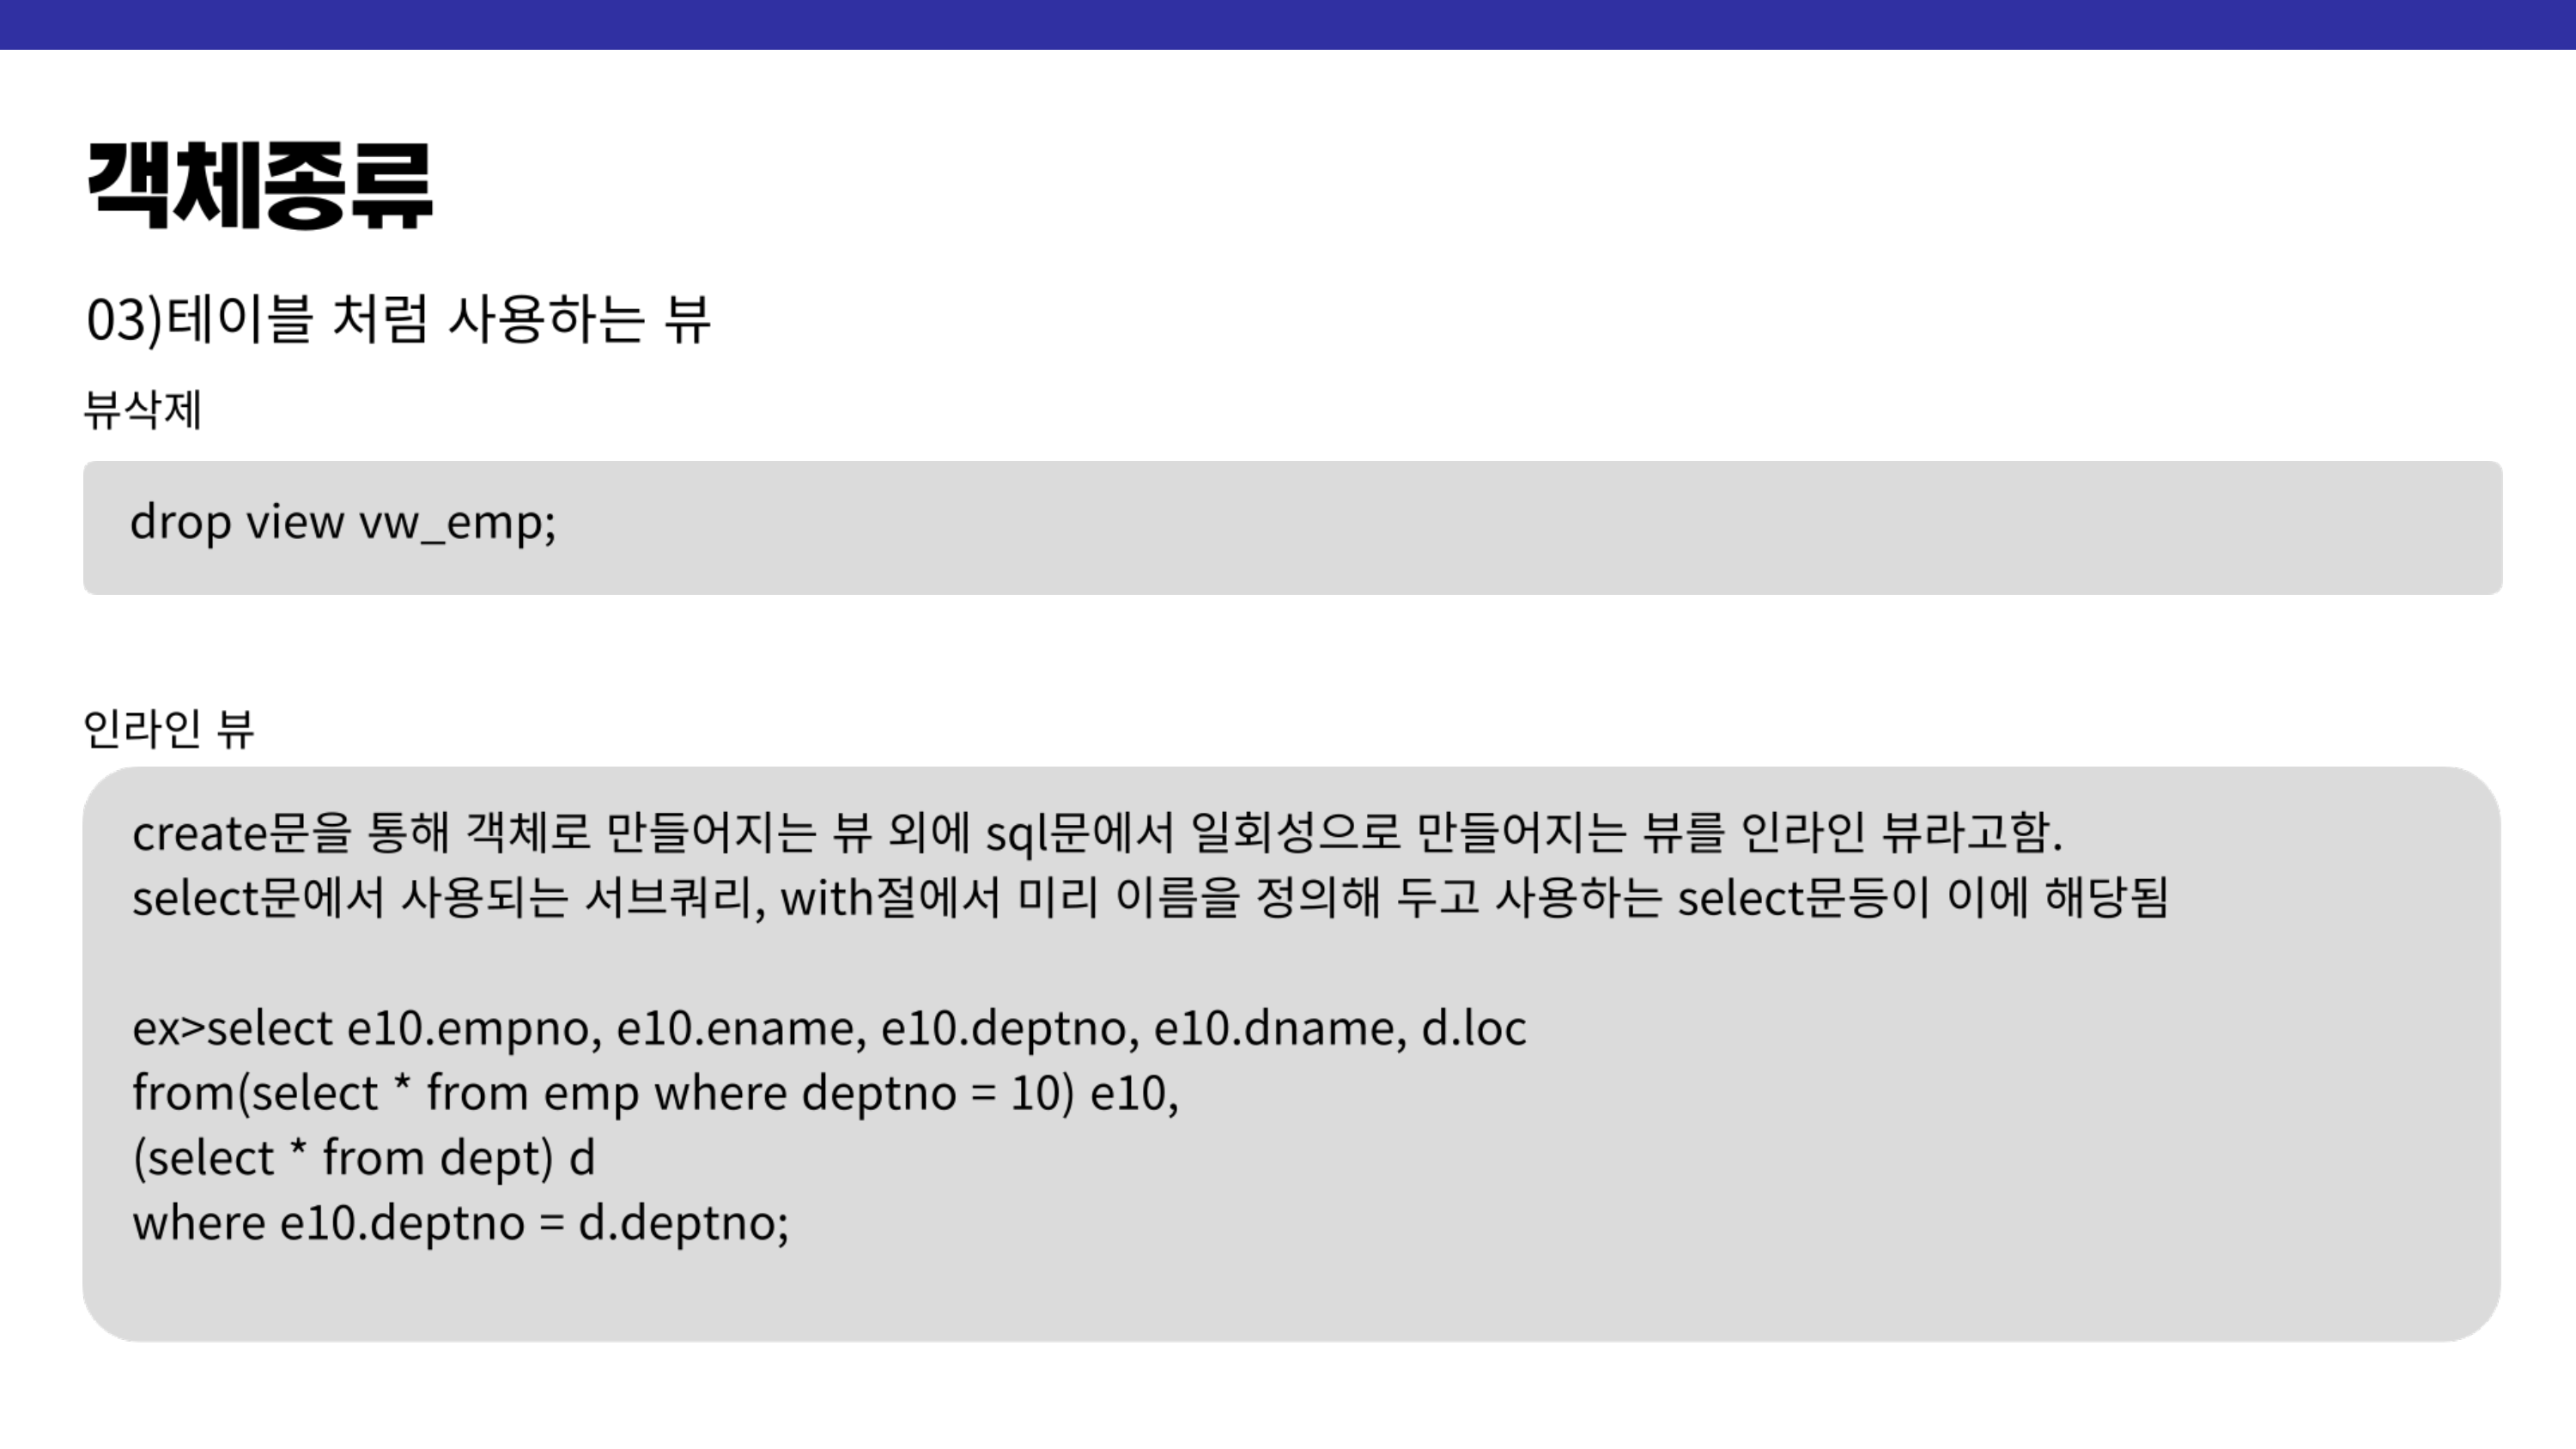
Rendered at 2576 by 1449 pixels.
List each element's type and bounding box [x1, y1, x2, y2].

text_box [82, 767, 2502, 1343]
text_box [0, 0, 2576, 50]
picture [76, 690, 278, 770]
picture [125, 793, 2194, 1276]
picture [70, 117, 740, 451]
text_box [83, 461, 2503, 595]
picture [123, 480, 574, 572]
